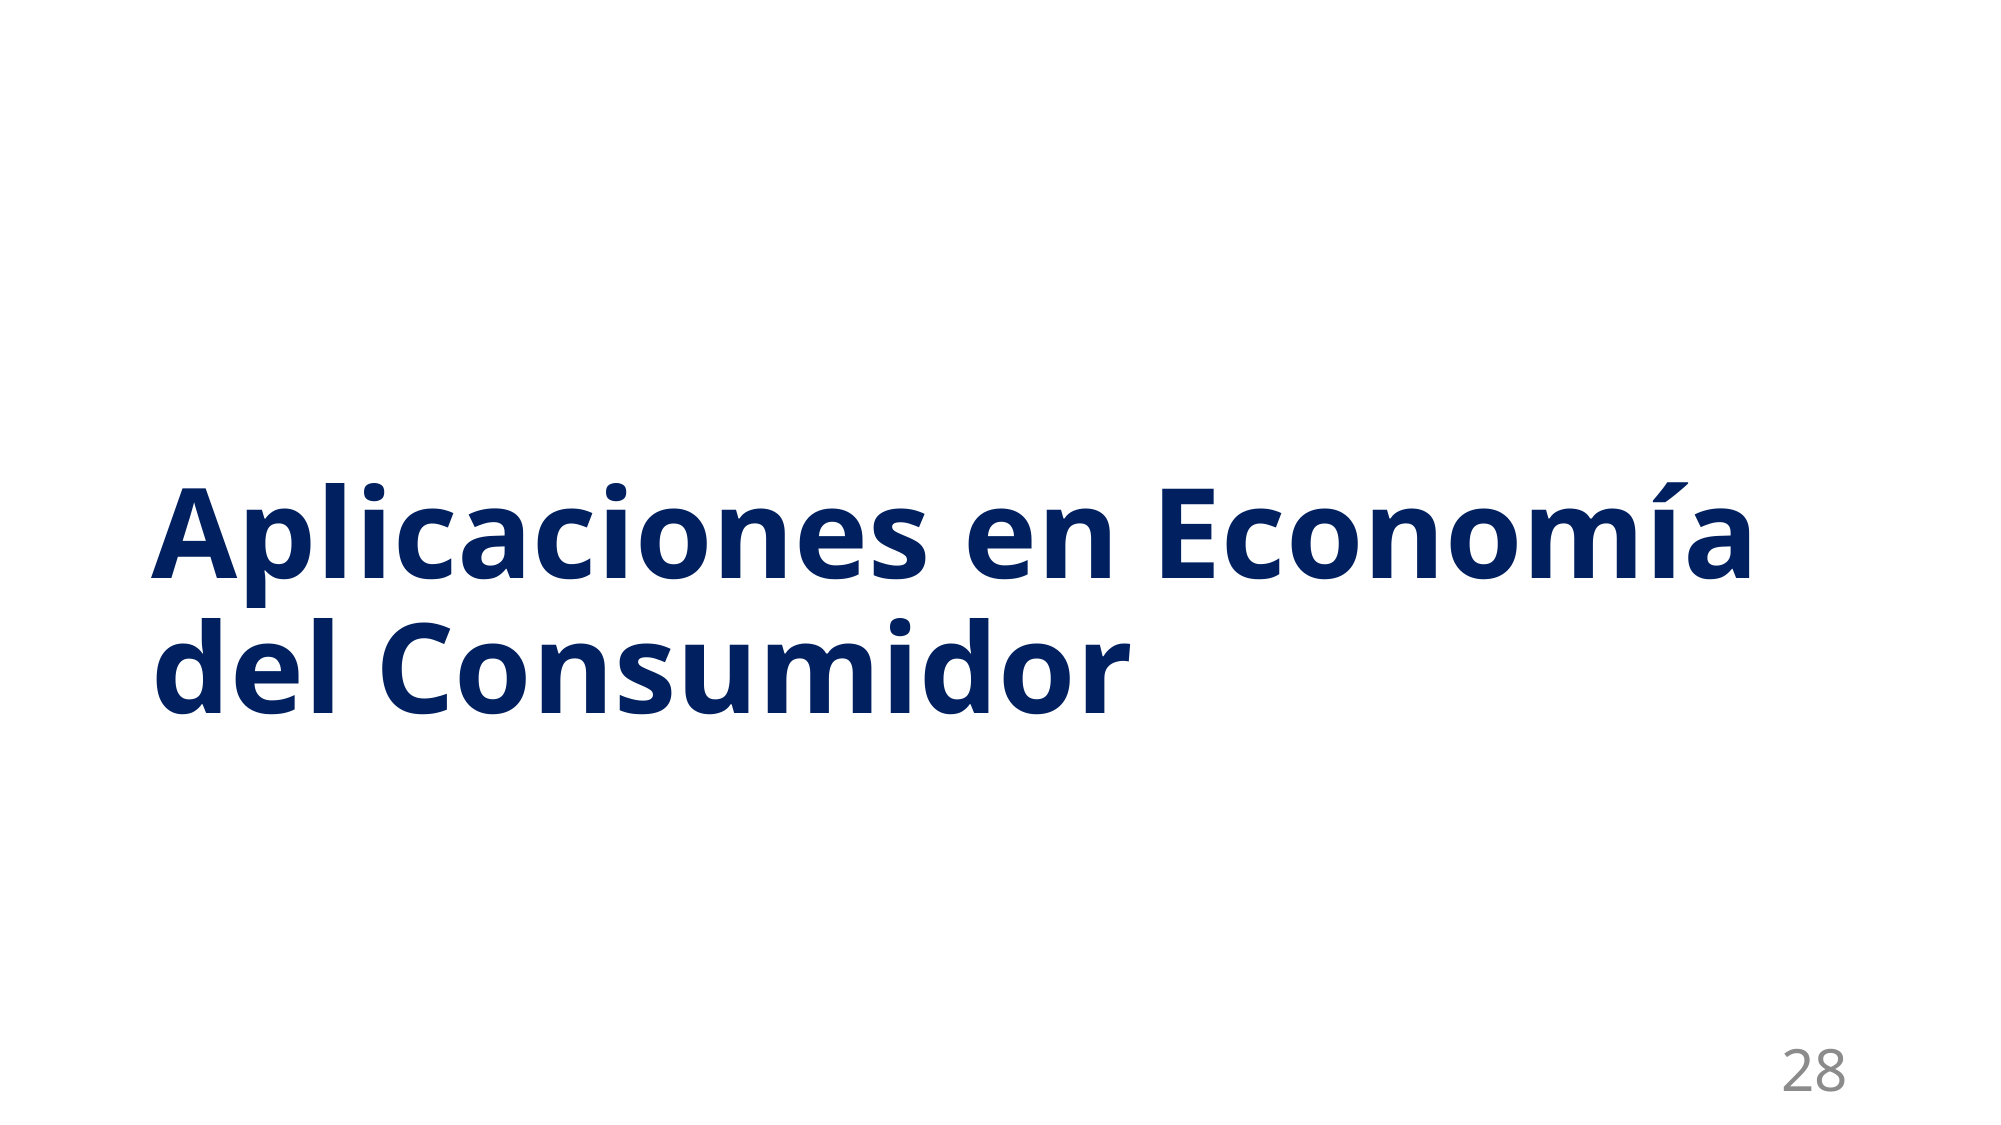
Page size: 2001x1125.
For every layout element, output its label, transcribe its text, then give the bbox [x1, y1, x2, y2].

slide_number 28 [1412, 1042, 1863, 1103]
title Aplicaciones en Economía del Consumidor [136, 280, 1862, 749]
